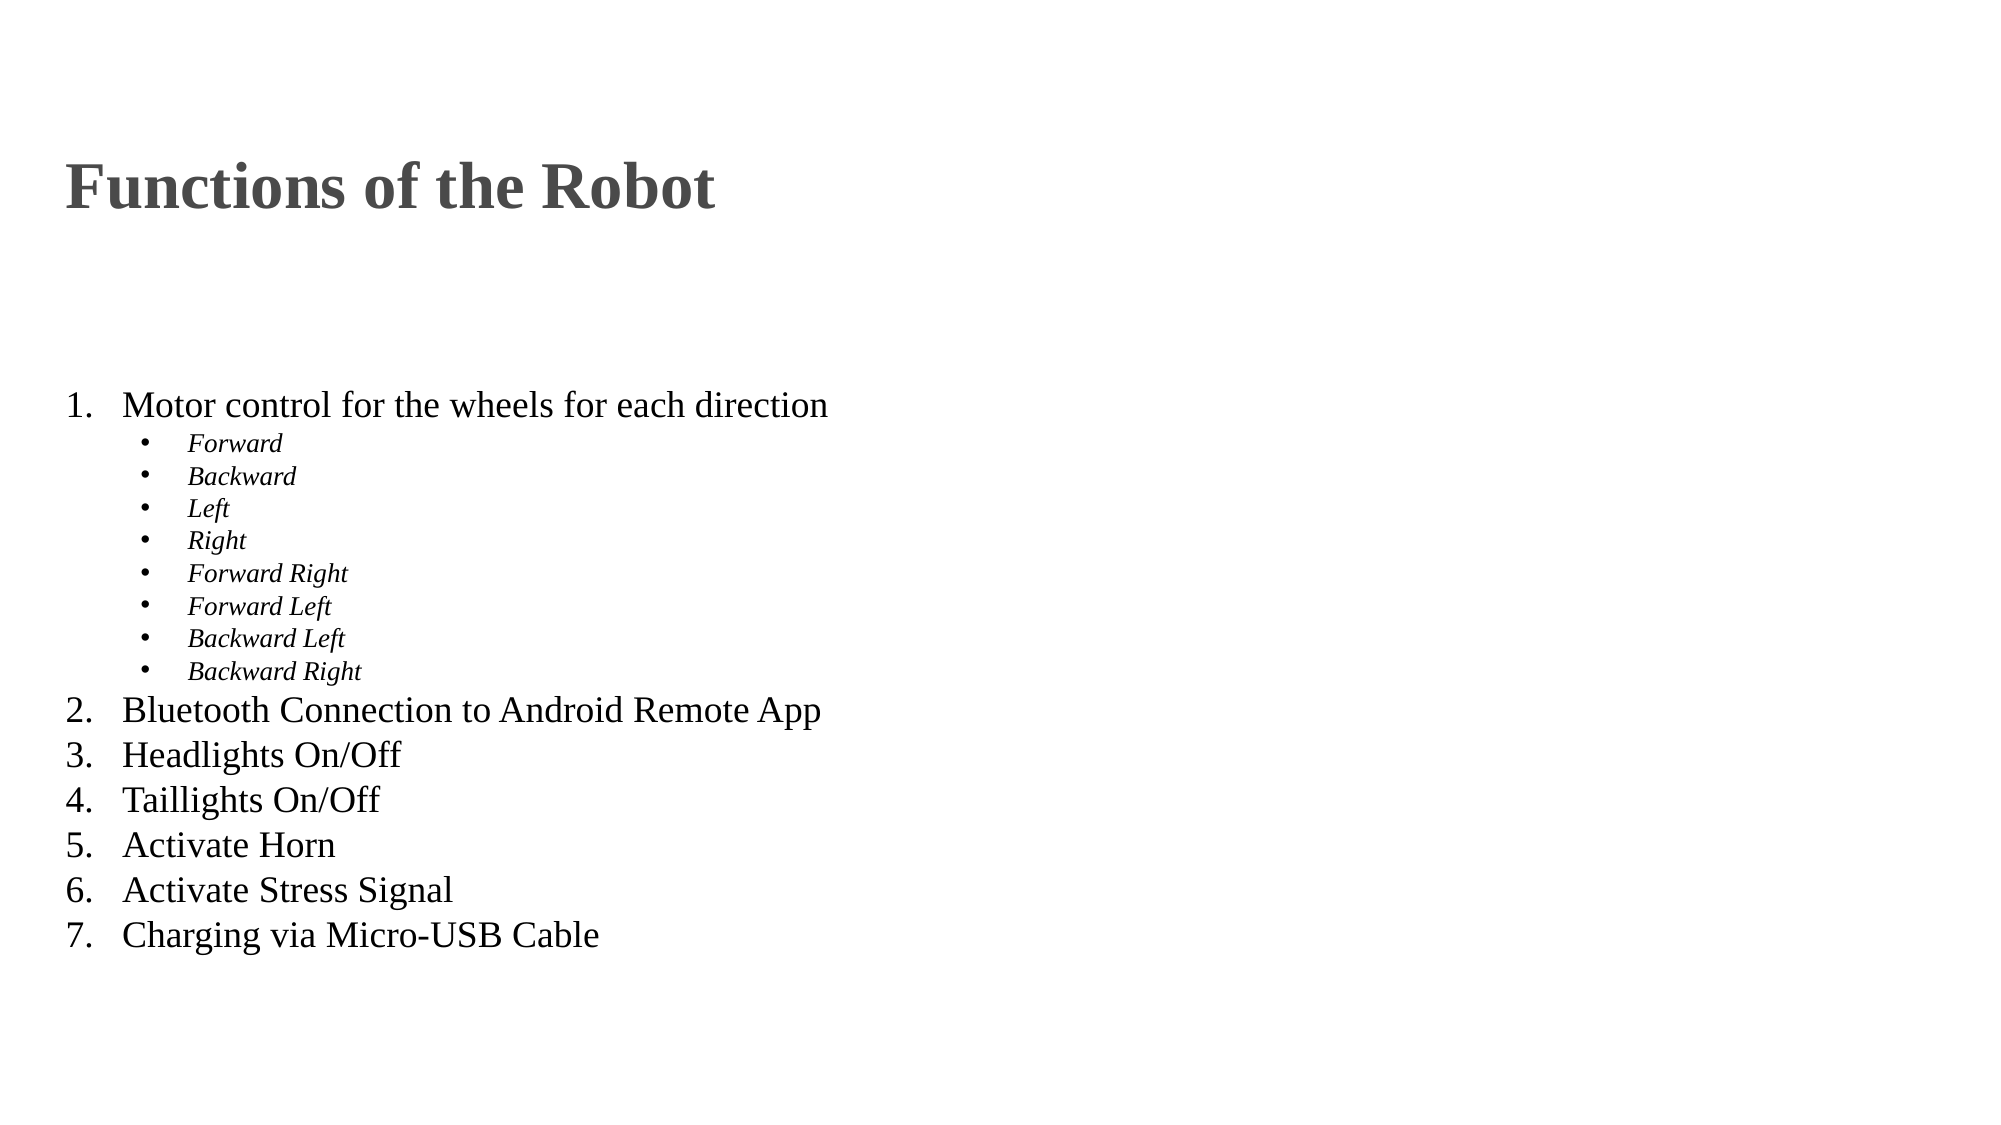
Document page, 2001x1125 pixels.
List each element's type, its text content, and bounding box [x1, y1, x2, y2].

text_box Motor control for the wheels for each direction Forward Backward Left Right Forward Right Forward Left Backward Left Backward Right Bluetooth Connection to Android Remote App Headlights On/Off Taillights On/Off Activate Horn Activate Stress Signal Charging via Micro-USB Cable [50, 373, 913, 963]
text_box Functions of the Robot [50, 134, 1438, 230]
